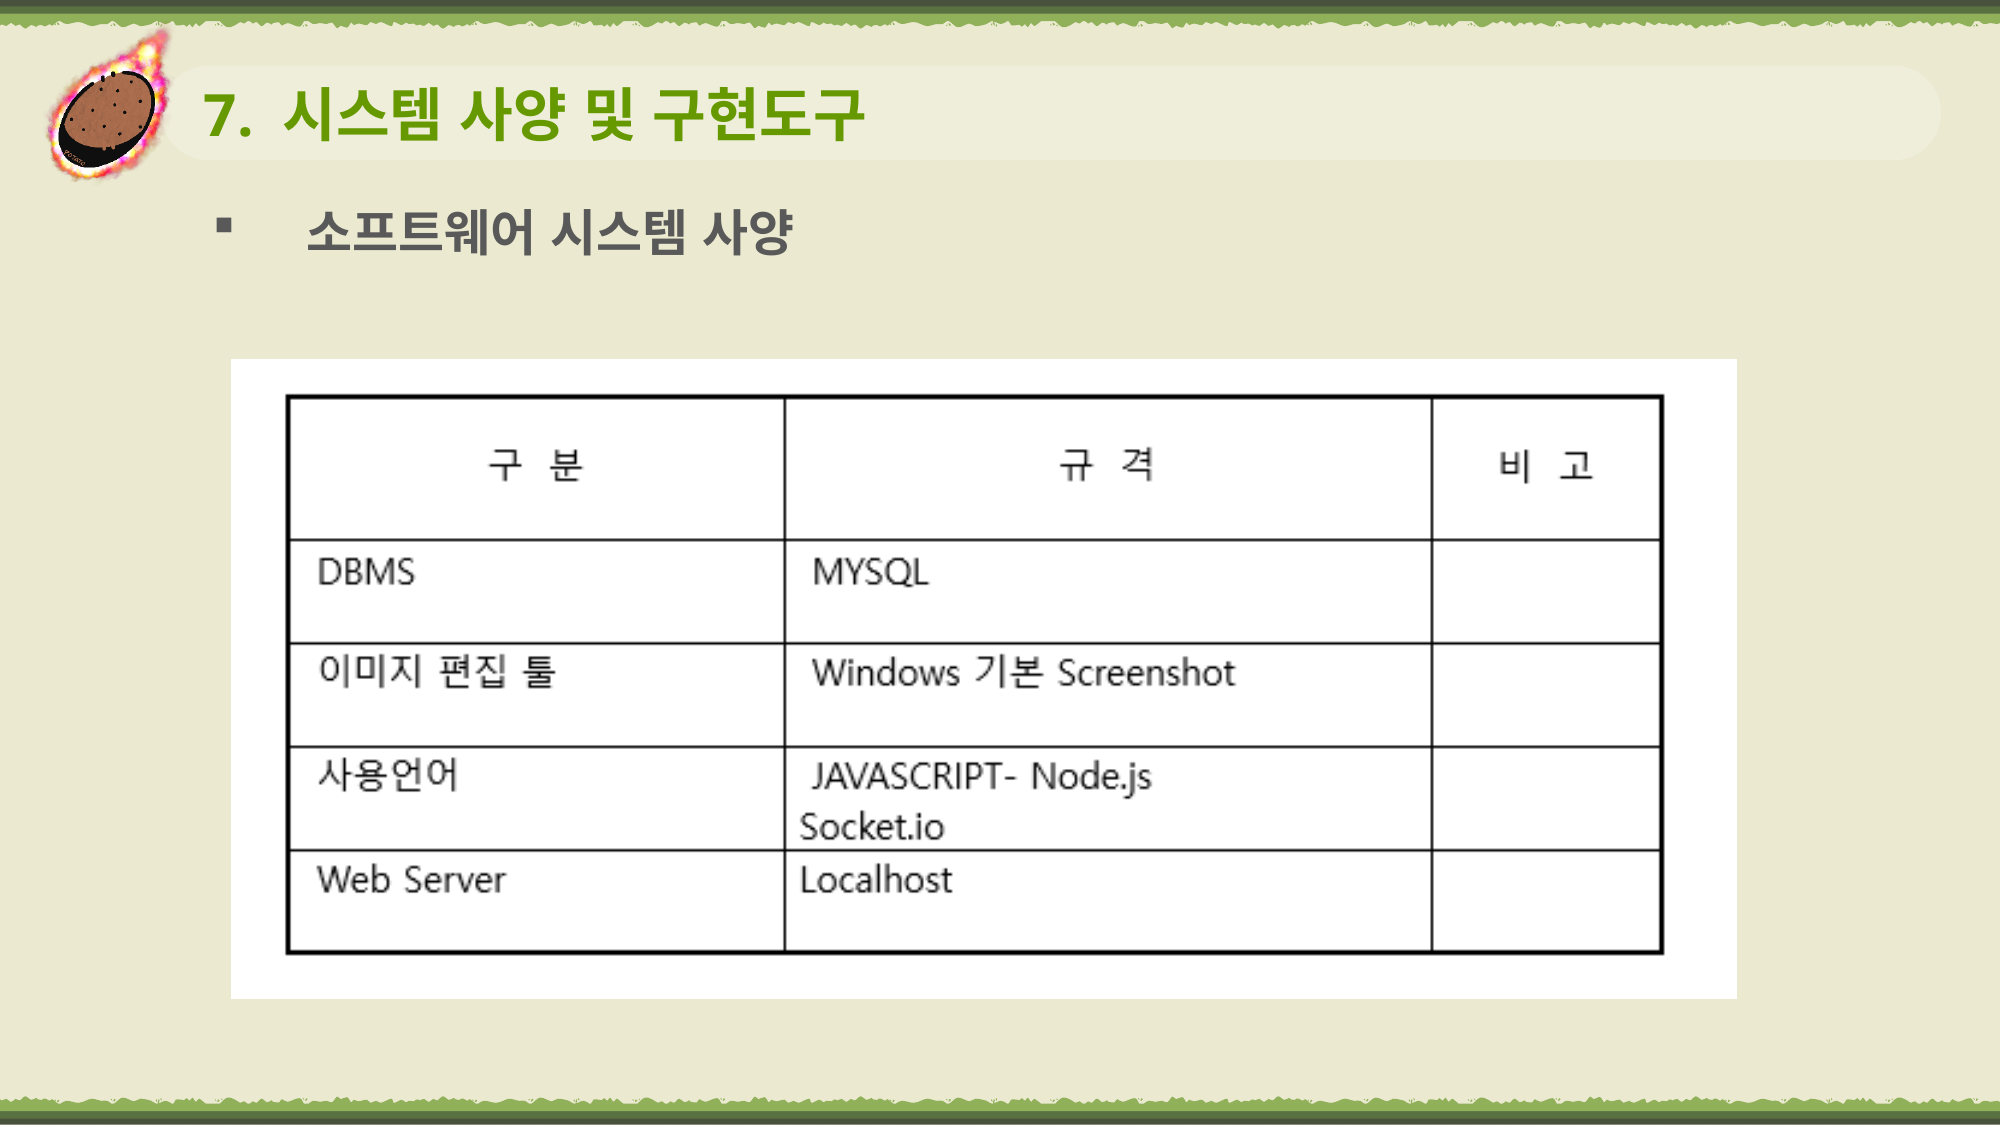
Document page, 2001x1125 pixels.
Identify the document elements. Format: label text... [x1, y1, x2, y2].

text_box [0, 6, 2000, 29]
text_box 소프트웨어 시스템 사양 [197, 164, 1585, 269]
text_box 7. 시스템 사양 및 구현도구 [232, 64, 1943, 162]
picture [0, 13, 232, 217]
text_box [0, 1096, 2000, 1119]
picture [231, 359, 1737, 1000]
